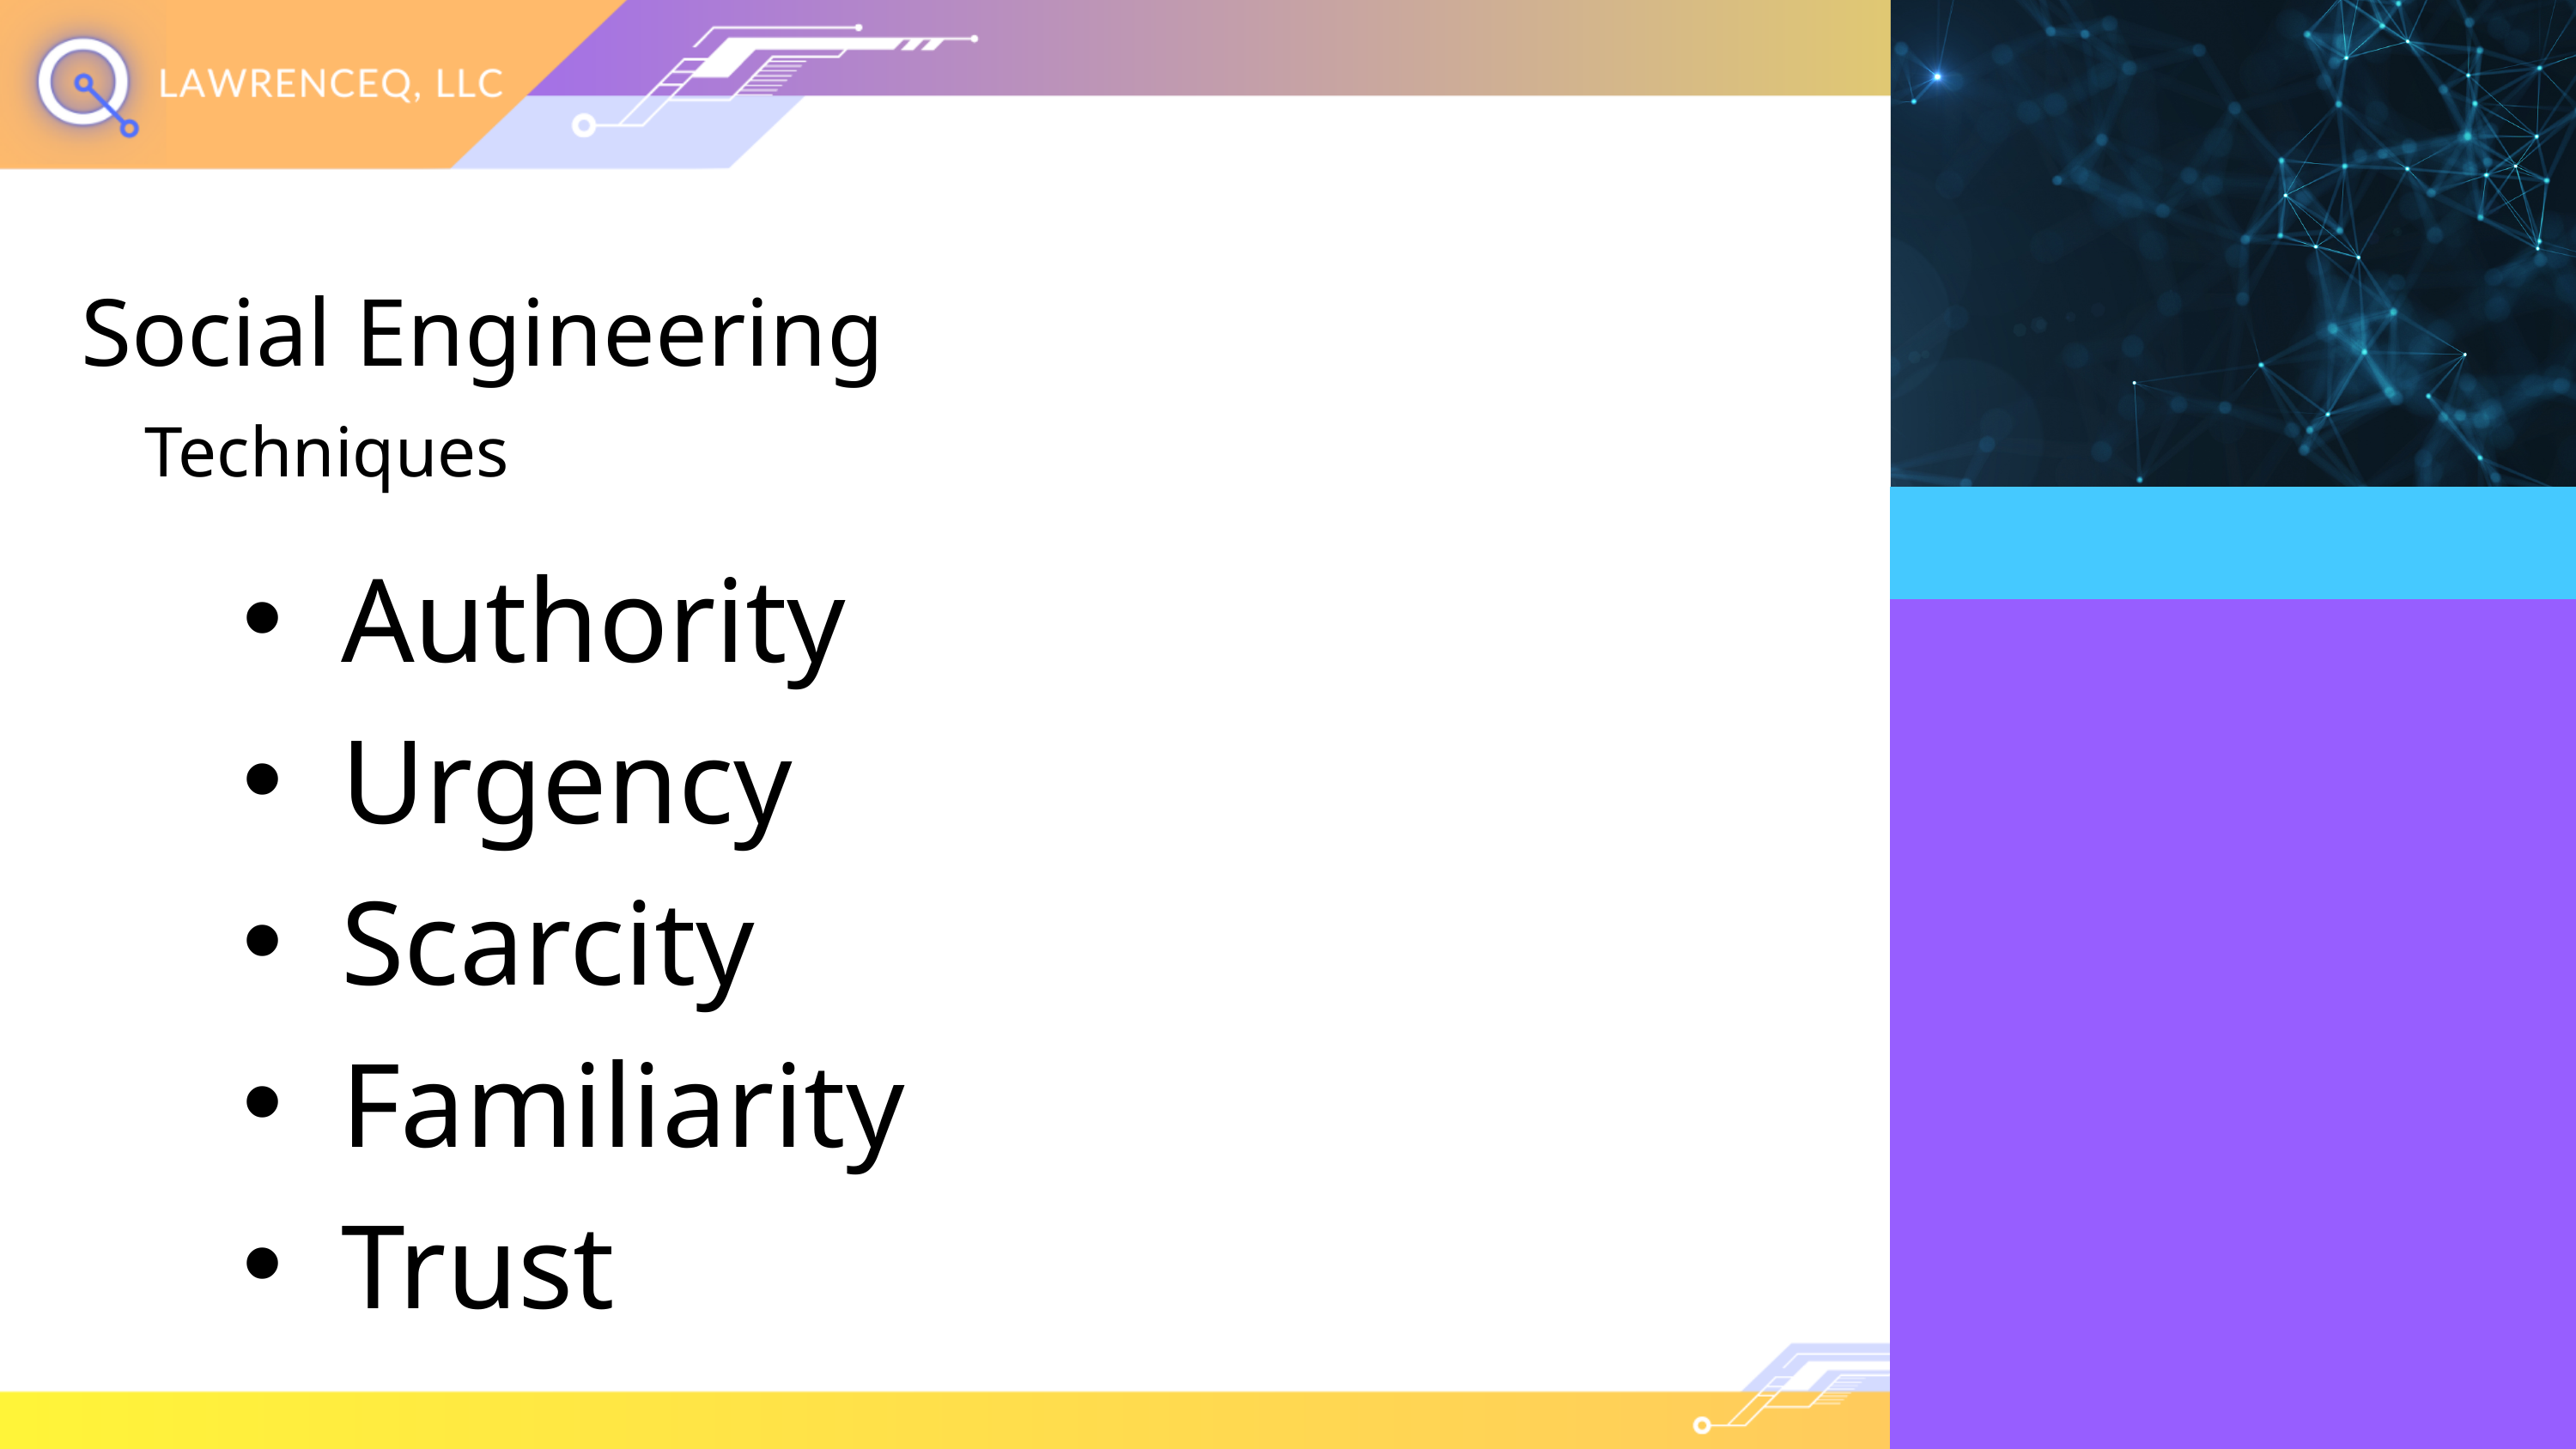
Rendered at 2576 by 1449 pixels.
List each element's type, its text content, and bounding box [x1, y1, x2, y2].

text_box Authority Urgency Scarcity Familiarity Trust [144, 524, 1885, 1331]
text_box Techniques [144, 394, 1886, 491]
text_box [0, 0, 1888, 1449]
text_box Social Engineering [81, 280, 1249, 385]
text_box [1890, 0, 2576, 485]
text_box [1889, 598, 2576, 1449]
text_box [1889, 486, 2576, 598]
